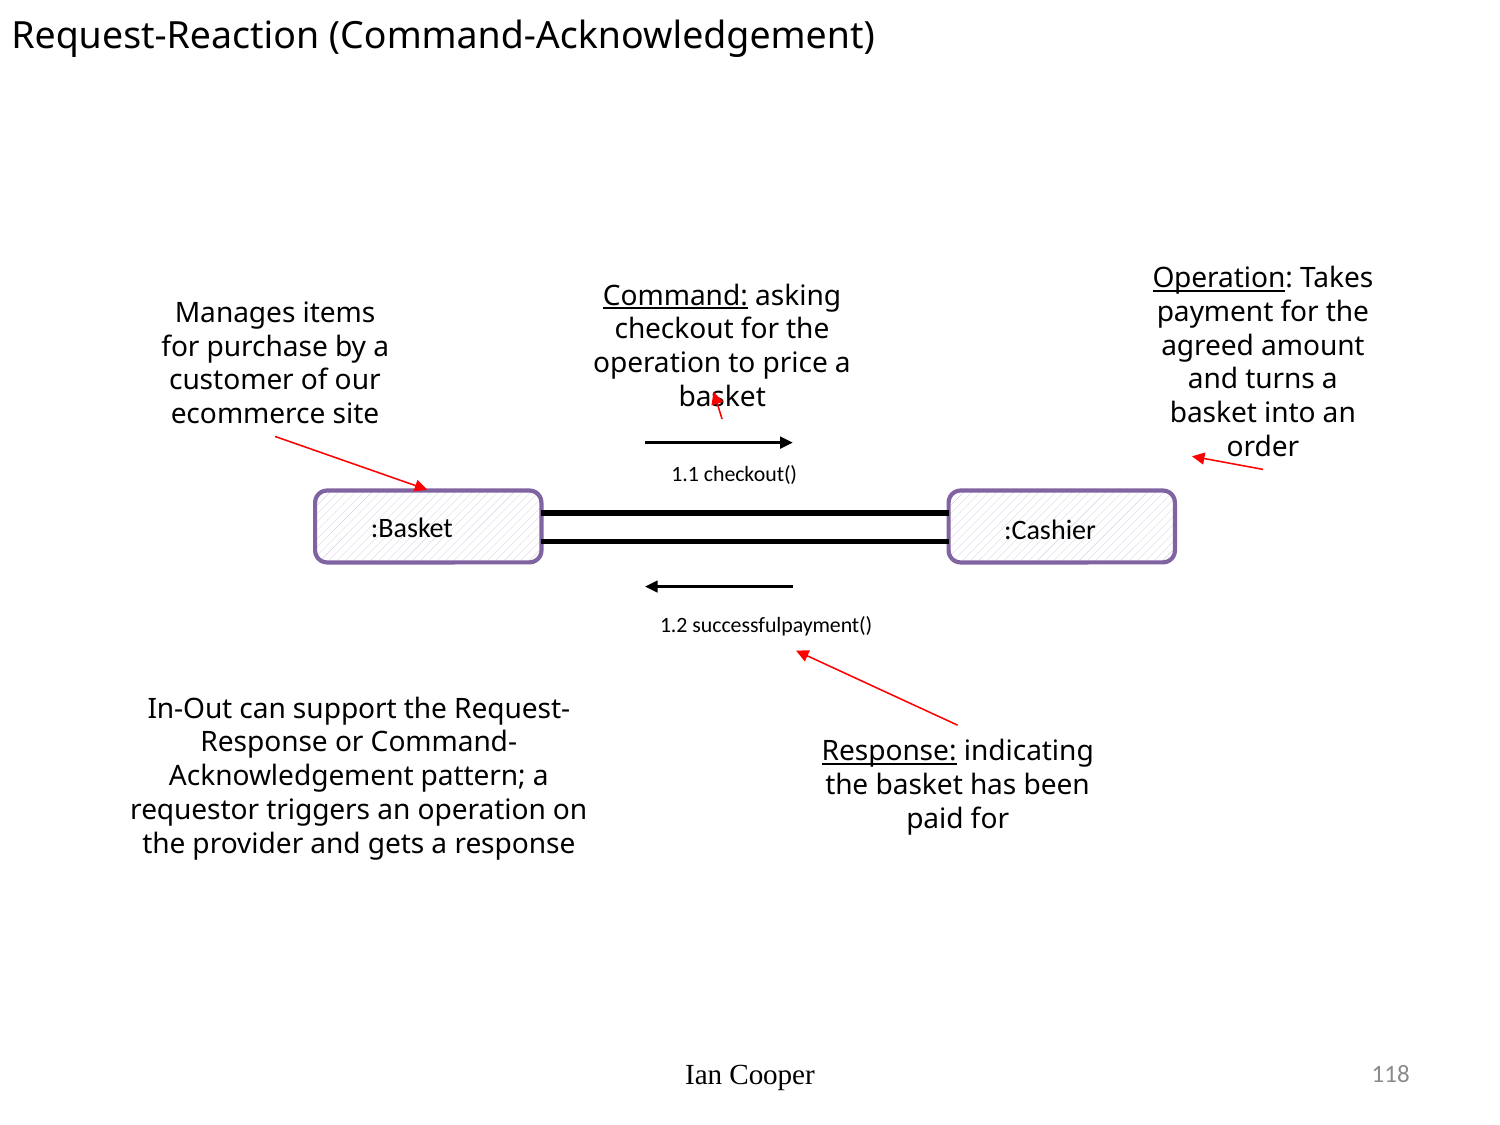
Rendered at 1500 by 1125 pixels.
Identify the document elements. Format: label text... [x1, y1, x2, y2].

text_box Operation: Takes payment for the agreed amount and turns a basket into an order [1126, 252, 1400, 470]
text_box [946, 488, 1178, 565]
text_box :Basket [355, 501, 501, 551]
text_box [274, 438, 428, 490]
text_box Command: asking checkout for the operation to price a basket [551, 269, 893, 419]
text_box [1191, 437, 1264, 457]
text_box Response: indicating the basket has been paid for [788, 725, 1127, 842]
text_box 1.1 checkout() [656, 452, 815, 494]
text_box 1.2 successfulpayment() [645, 603, 906, 645]
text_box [795, 650, 958, 726]
text_box Request-Reaction (Command-Acknowledgement) [0, 0, 1500, 67]
text_box [313, 488, 544, 565]
text_box Manages items for purchase by a customer of our ecommerce site [138, 286, 412, 437]
text_box :Cashier [989, 503, 1135, 553]
text_box In-Out can support the Request-Response or Command-Acknowledgement pattern; a requestor triggers an operation on the provider and gets a response [105, 682, 612, 867]
slide_number 118 [1074, 1042, 1425, 1103]
footer Ian Cooper [512, 1042, 988, 1103]
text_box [713, 391, 723, 422]
